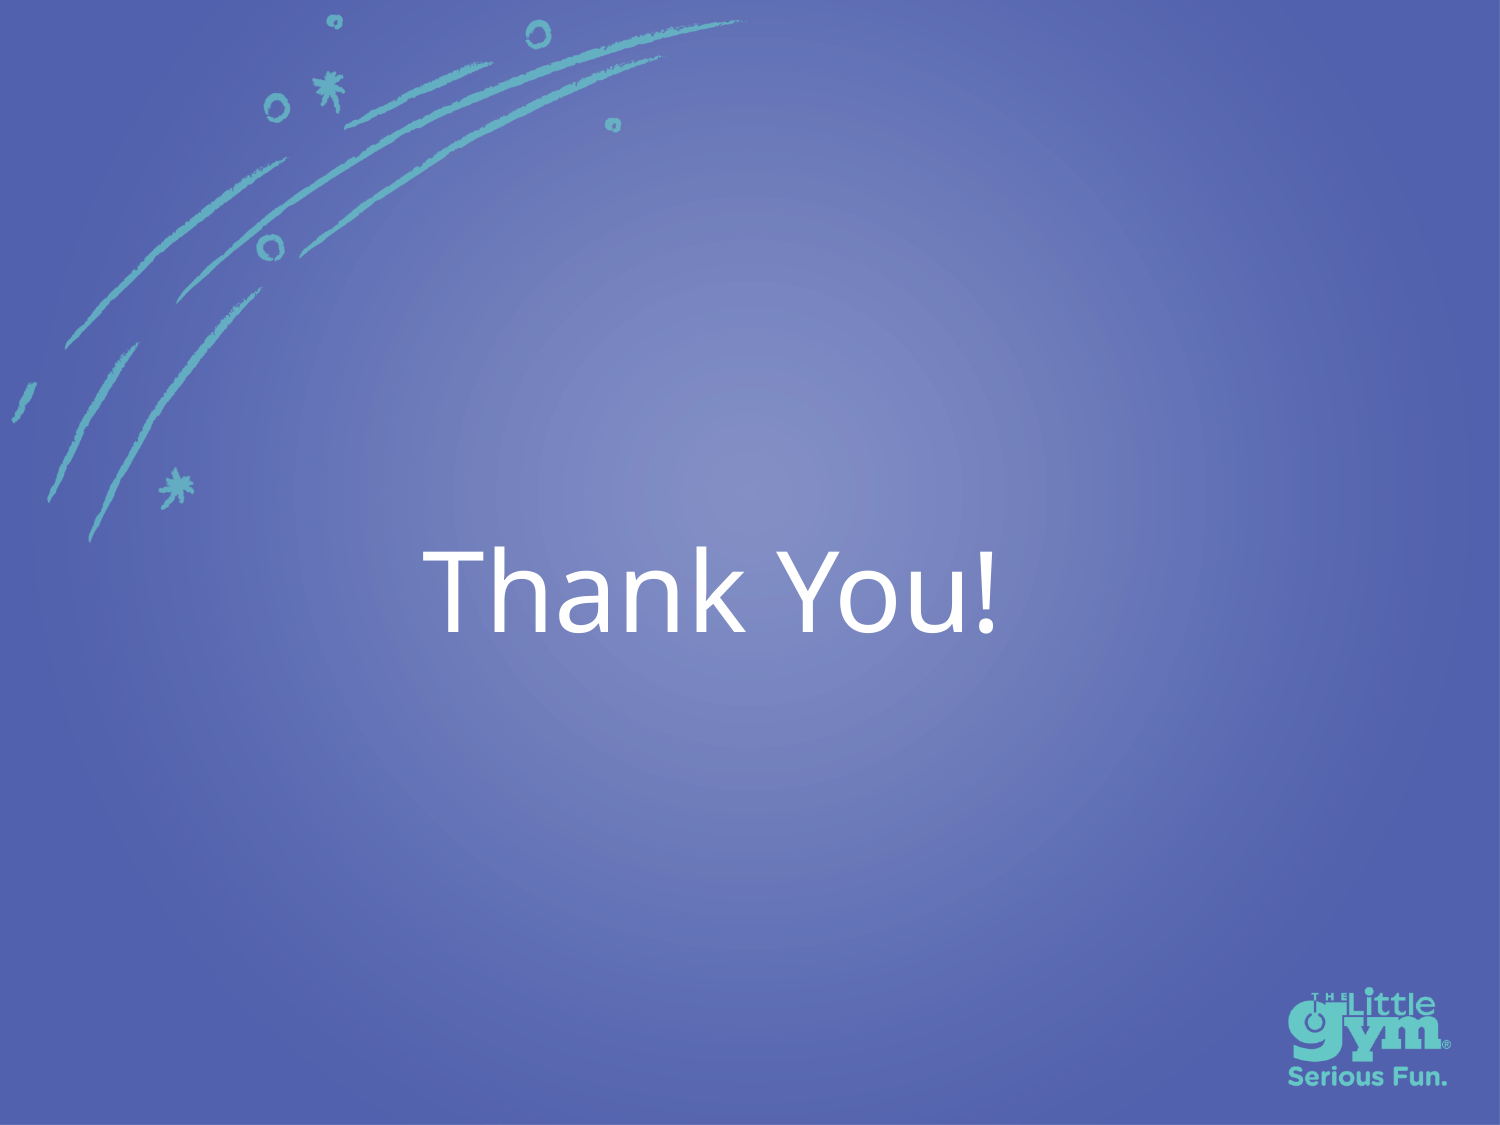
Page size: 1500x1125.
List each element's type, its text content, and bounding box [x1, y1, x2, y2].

list Thank You! [112, 512, 1313, 863]
picture [0, 0, 1500, 1125]
